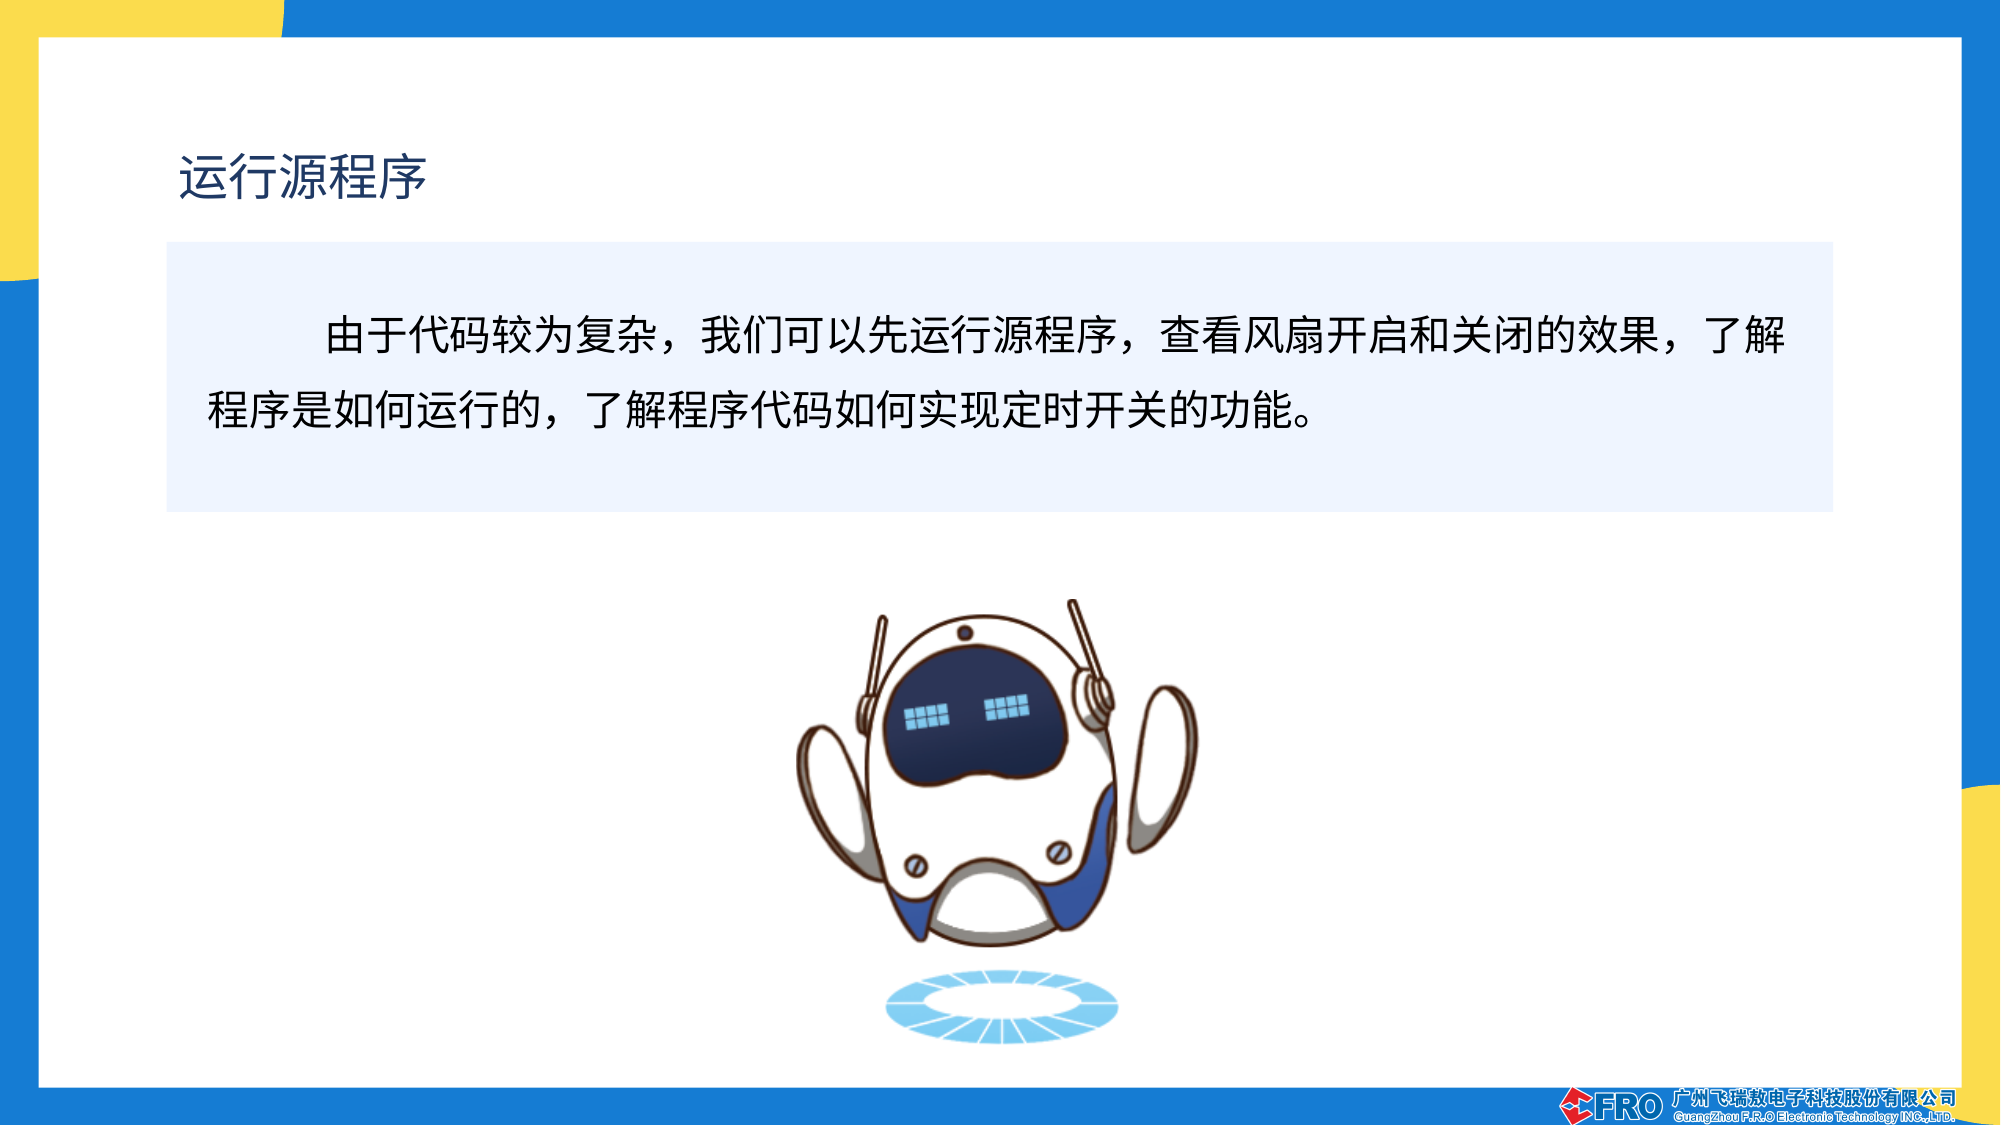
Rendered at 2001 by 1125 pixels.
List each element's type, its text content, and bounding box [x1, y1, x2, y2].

text_box 由于代码较为复杂，我们可以先运行源程序，查看风扇开启和关闭的效果，了解程序是如何运行的，了解程序代码如何实现定时开关的功能。 [166, 241, 1834, 513]
picture [796, 599, 1204, 1048]
text_box 运行源程序 [163, 137, 1144, 213]
picture [1559, 1087, 1956, 1125]
